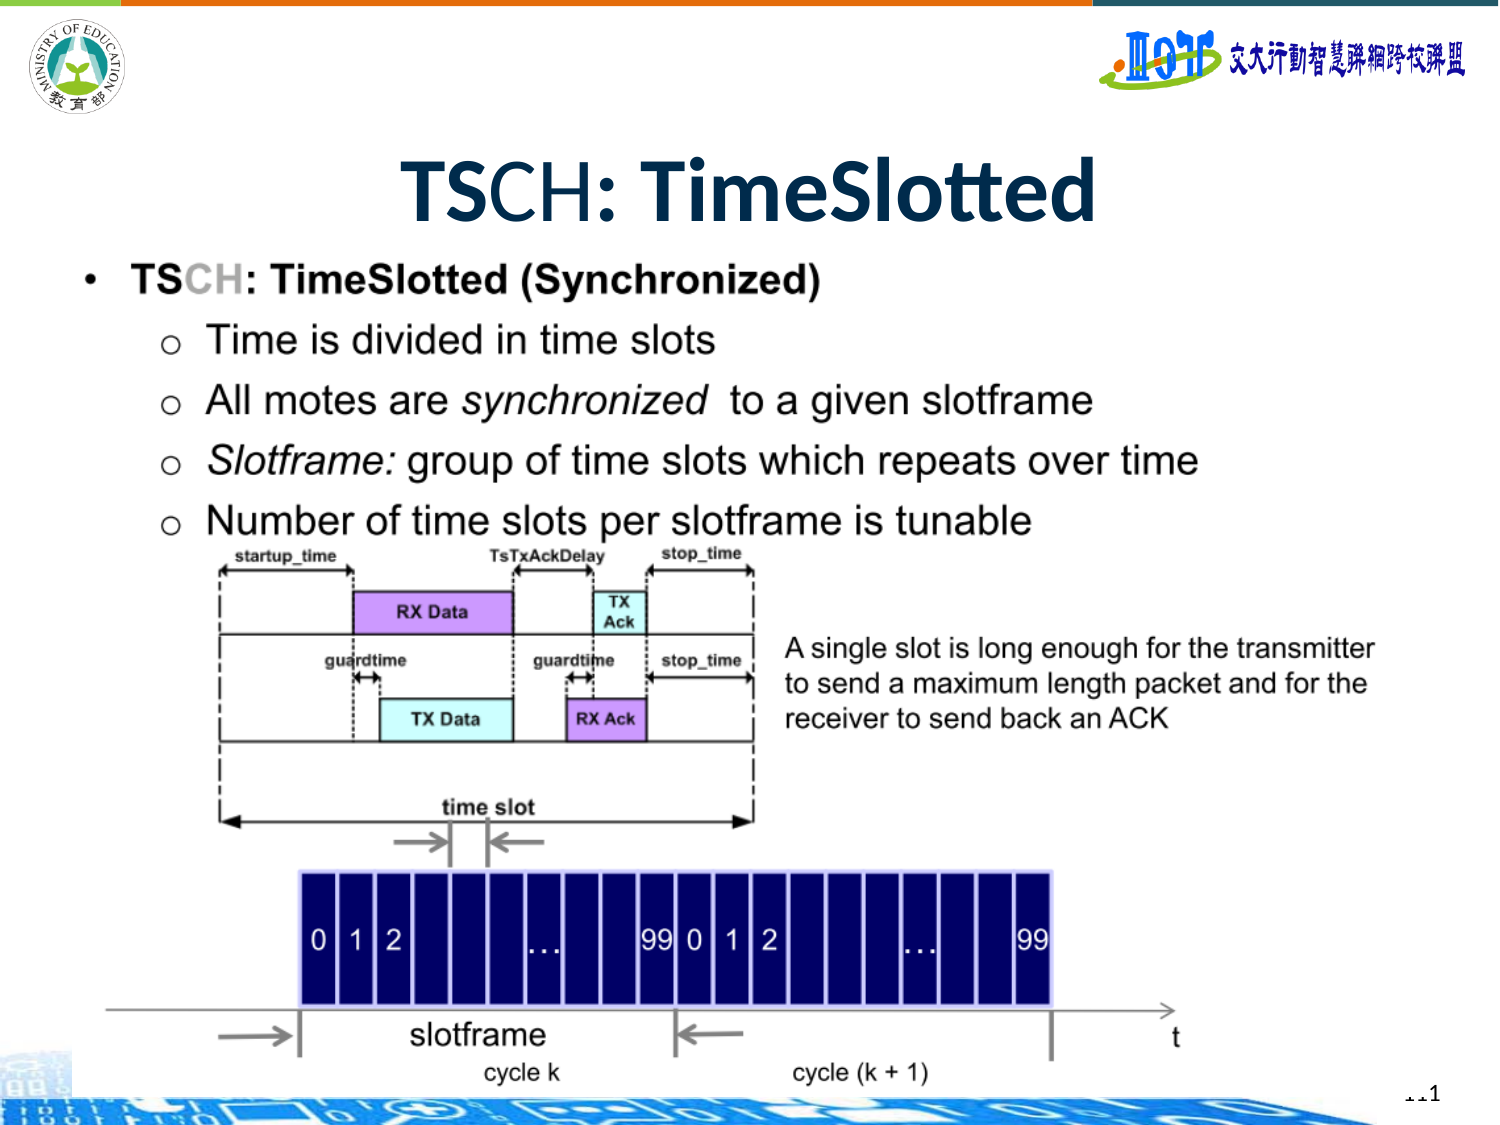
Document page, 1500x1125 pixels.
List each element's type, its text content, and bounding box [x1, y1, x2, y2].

title TSCH: TimeSlotted [75, 101, 1425, 240]
picture [29, 19, 125, 114]
slide_number 111 [1387, 1069, 1484, 1125]
picture [1099, 30, 1465, 90]
picture [0, 239, 1424, 1125]
